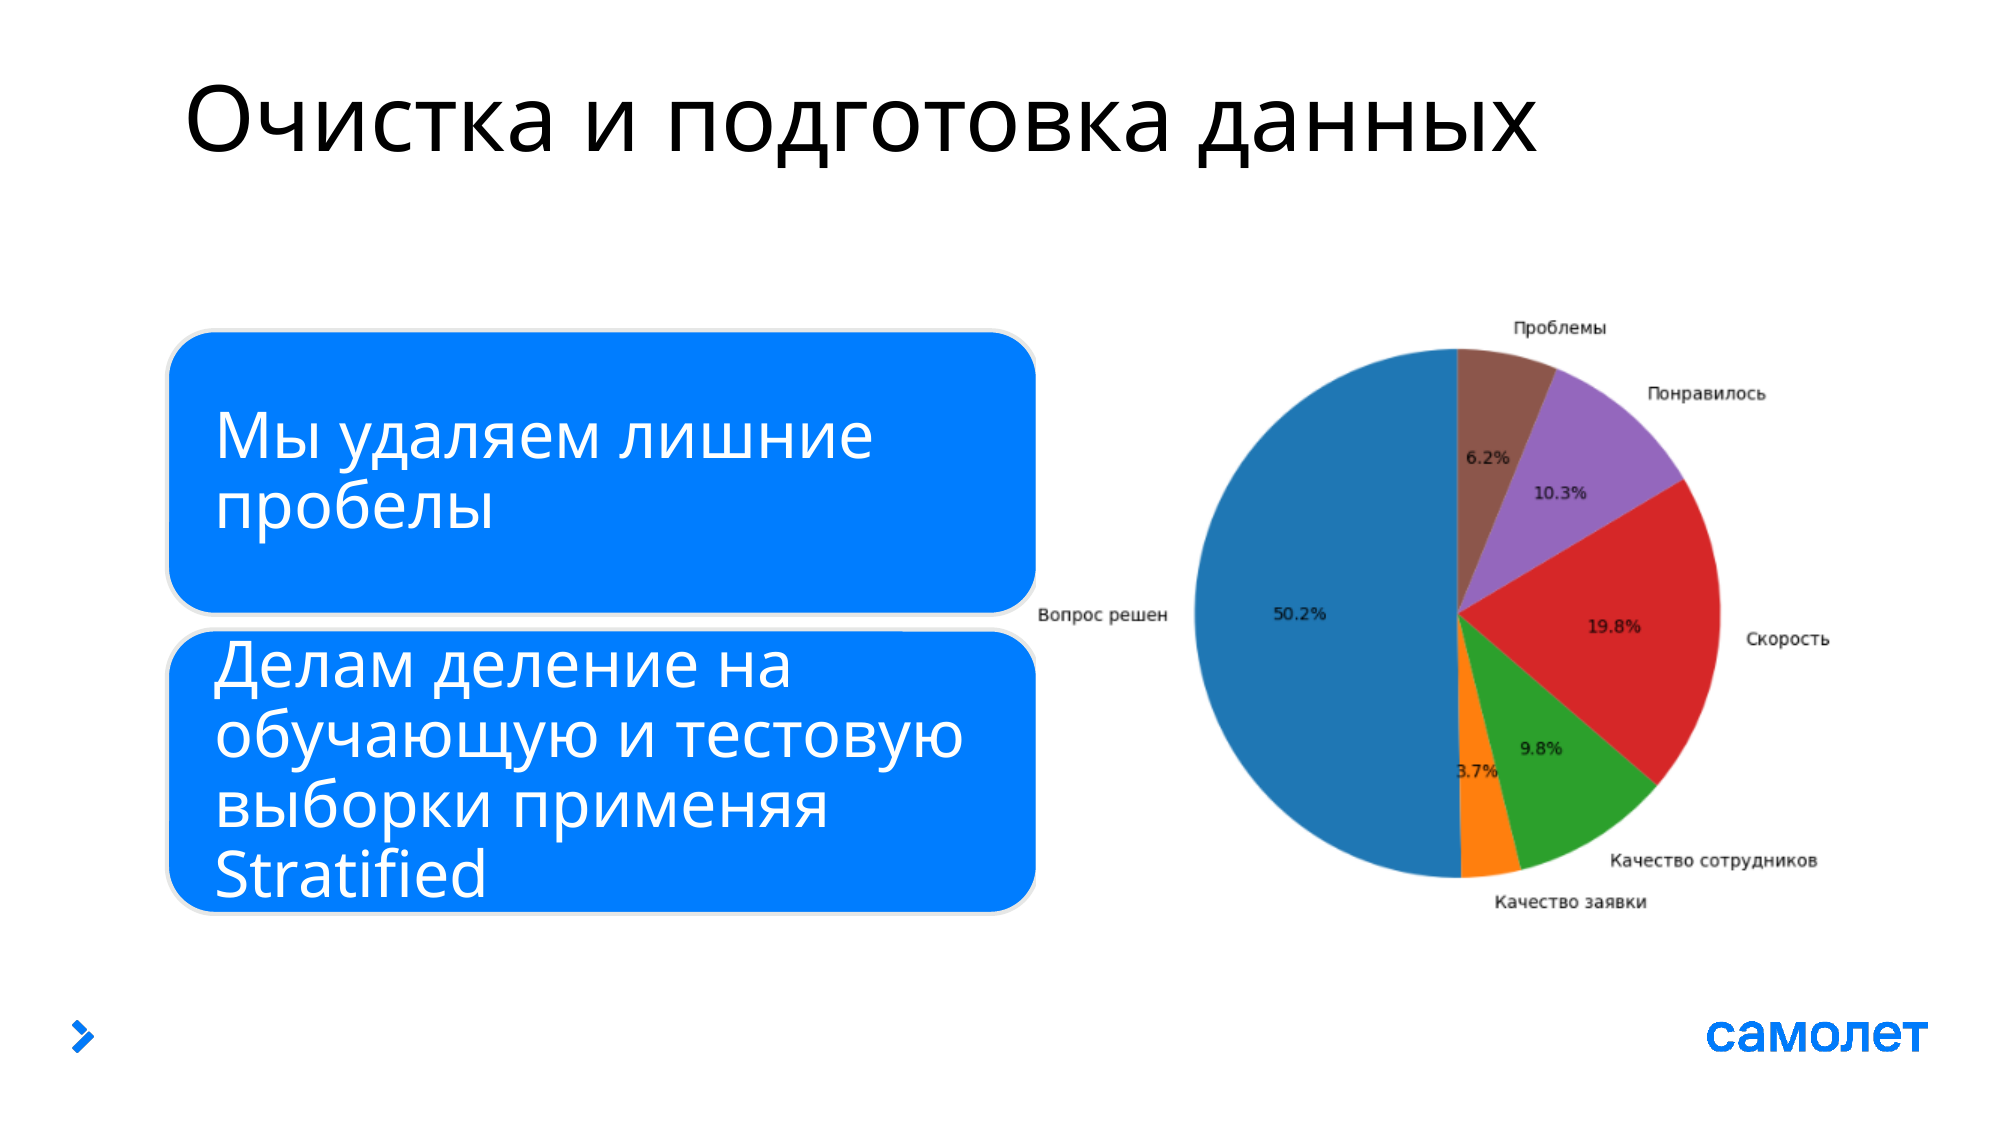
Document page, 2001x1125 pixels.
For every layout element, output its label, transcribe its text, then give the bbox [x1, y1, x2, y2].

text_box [166, 246, 1038, 998]
picture [72, 1020, 94, 1053]
picture [1036, 318, 1856, 922]
title Очистка и подготовка данных [182, 71, 1928, 180]
picture [1707, 1021, 1928, 1052]
